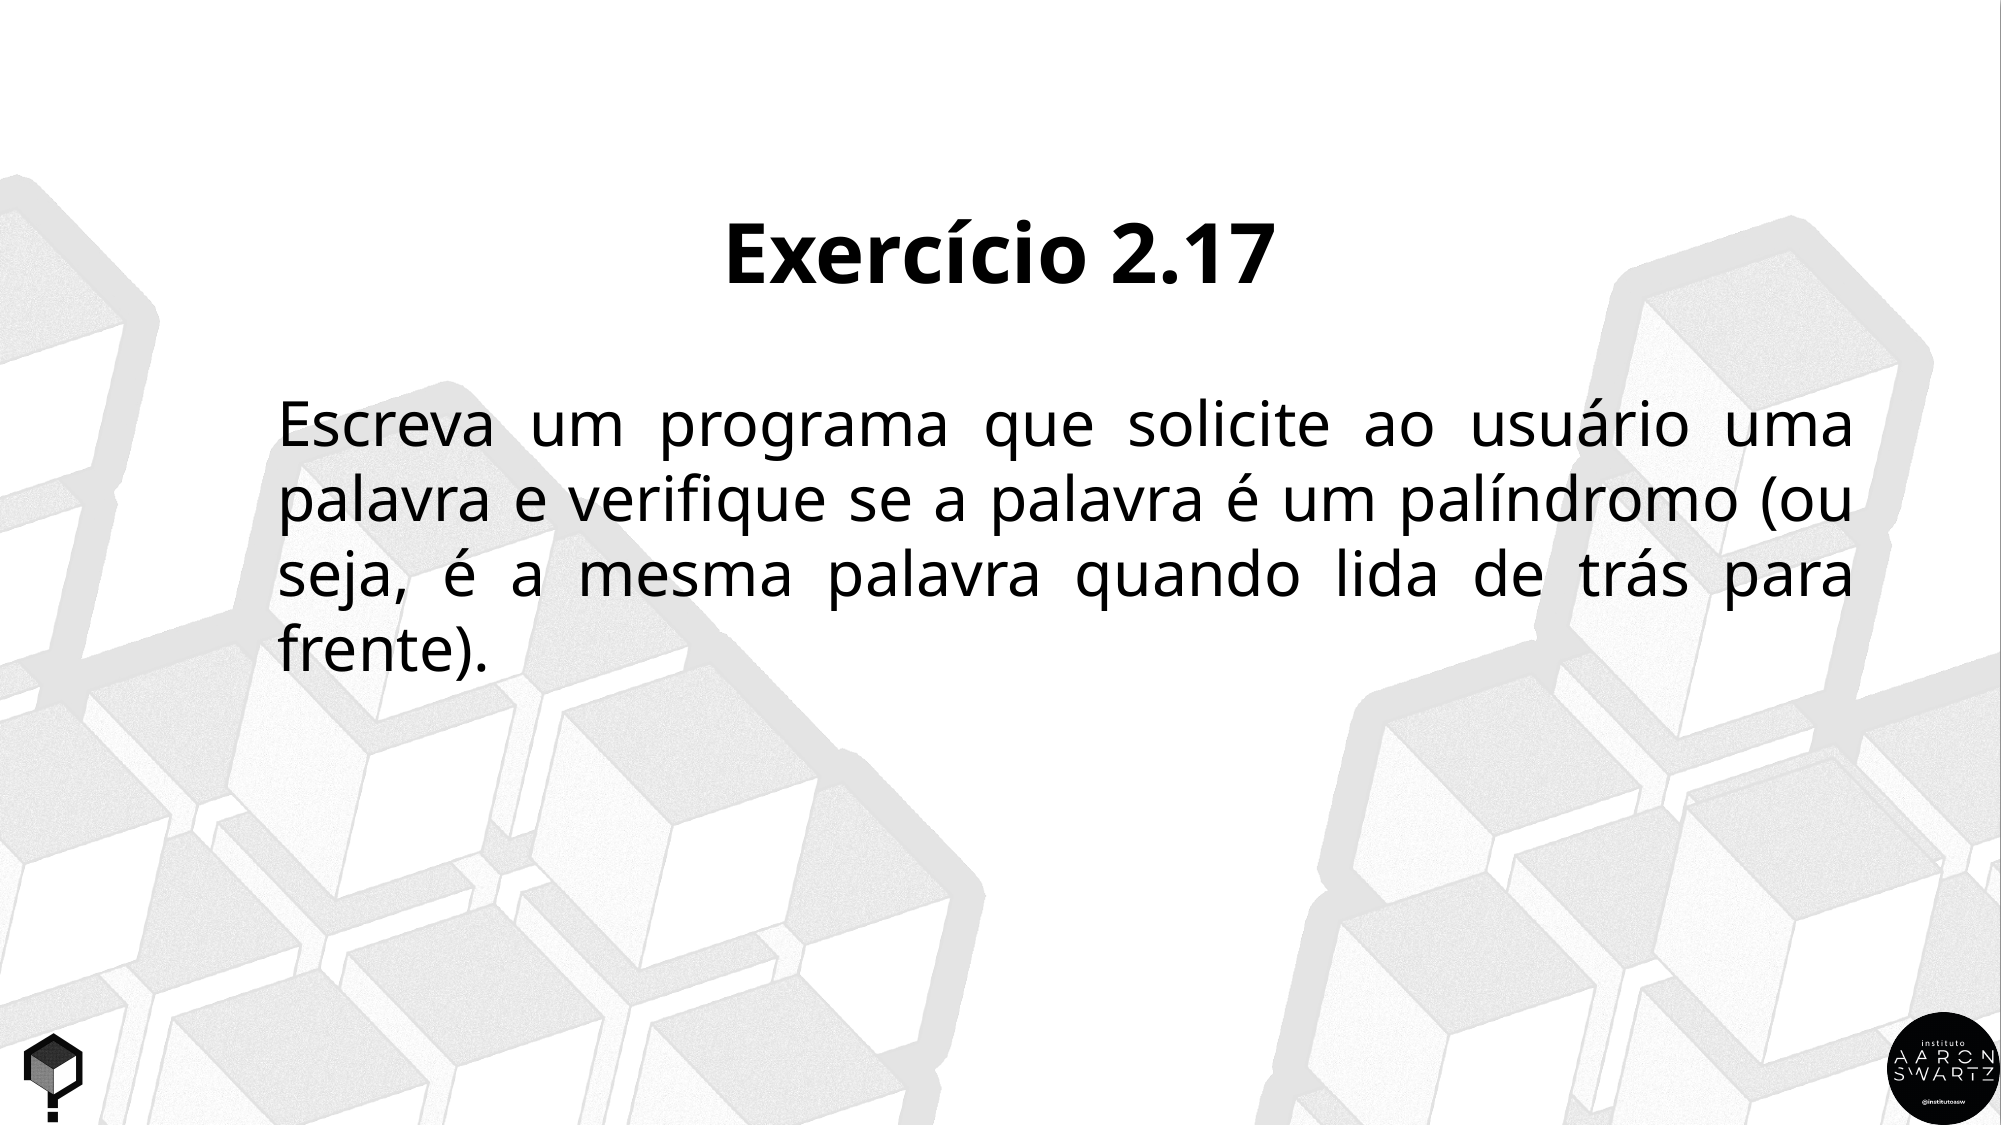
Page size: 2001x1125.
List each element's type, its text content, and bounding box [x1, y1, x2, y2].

picture [0, 0, 2001, 1125]
text_box Escreva um programa que solicite ao usuário uma palavra e verifique se a palavra é um palíndromo (ou seja, é a mesma palavra quando lida de trás para frente). [262, 376, 1873, 692]
title Exercício 2.17 [178, 112, 1822, 400]
